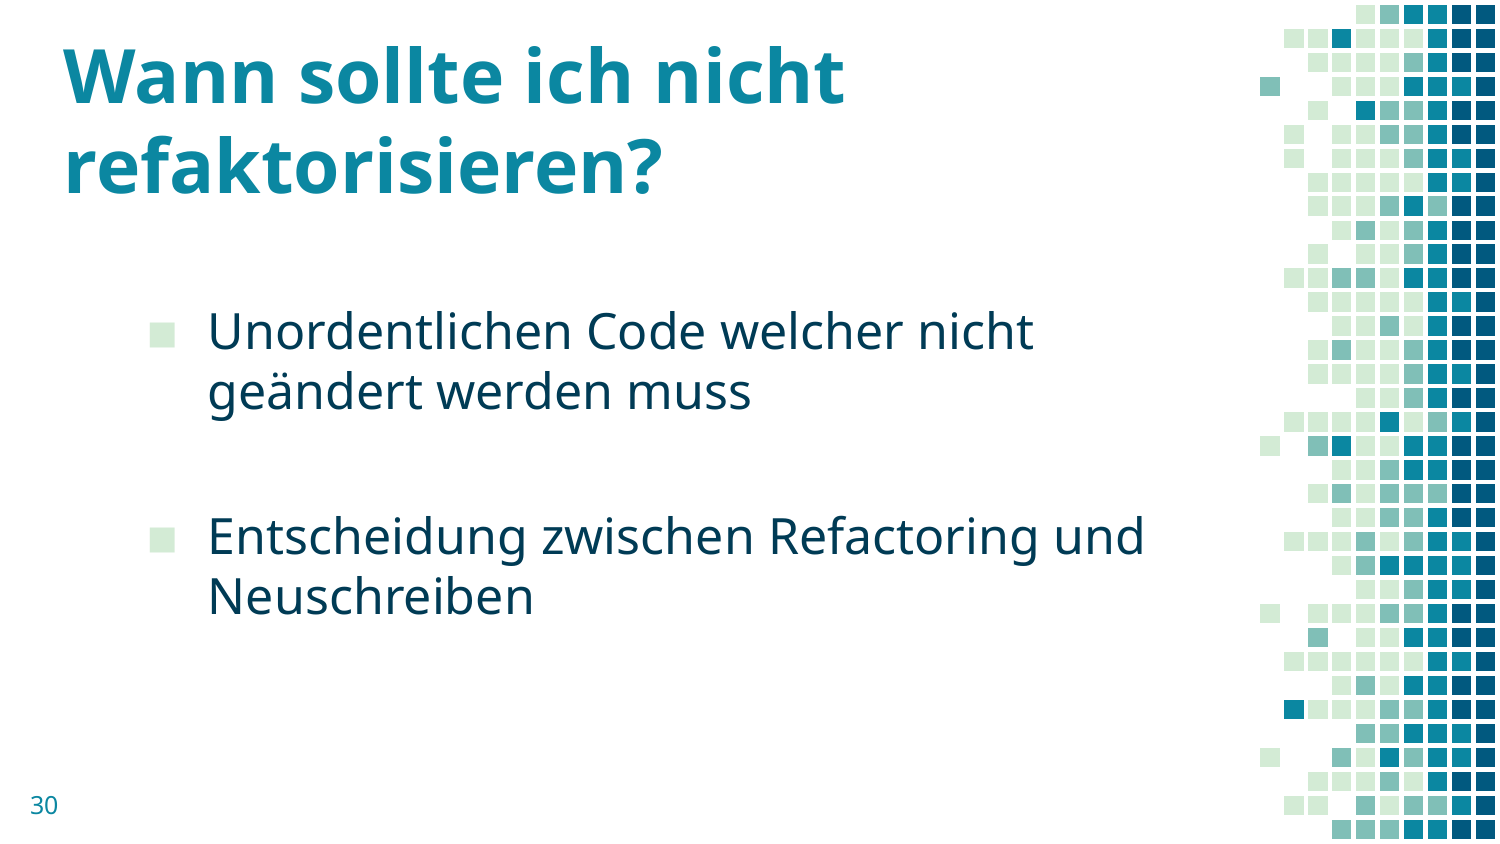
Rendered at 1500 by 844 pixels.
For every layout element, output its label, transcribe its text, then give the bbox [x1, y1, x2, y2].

slide_number 30 [15, 774, 105, 839]
list Unordentlichen Code welcher nicht geändert werden muss Entscheidung zwischen Refactoring und Neuschreiben [117, 284, 1227, 774]
title Wann sollte ich nicht refaktorisieren? [49, 20, 1159, 224]
